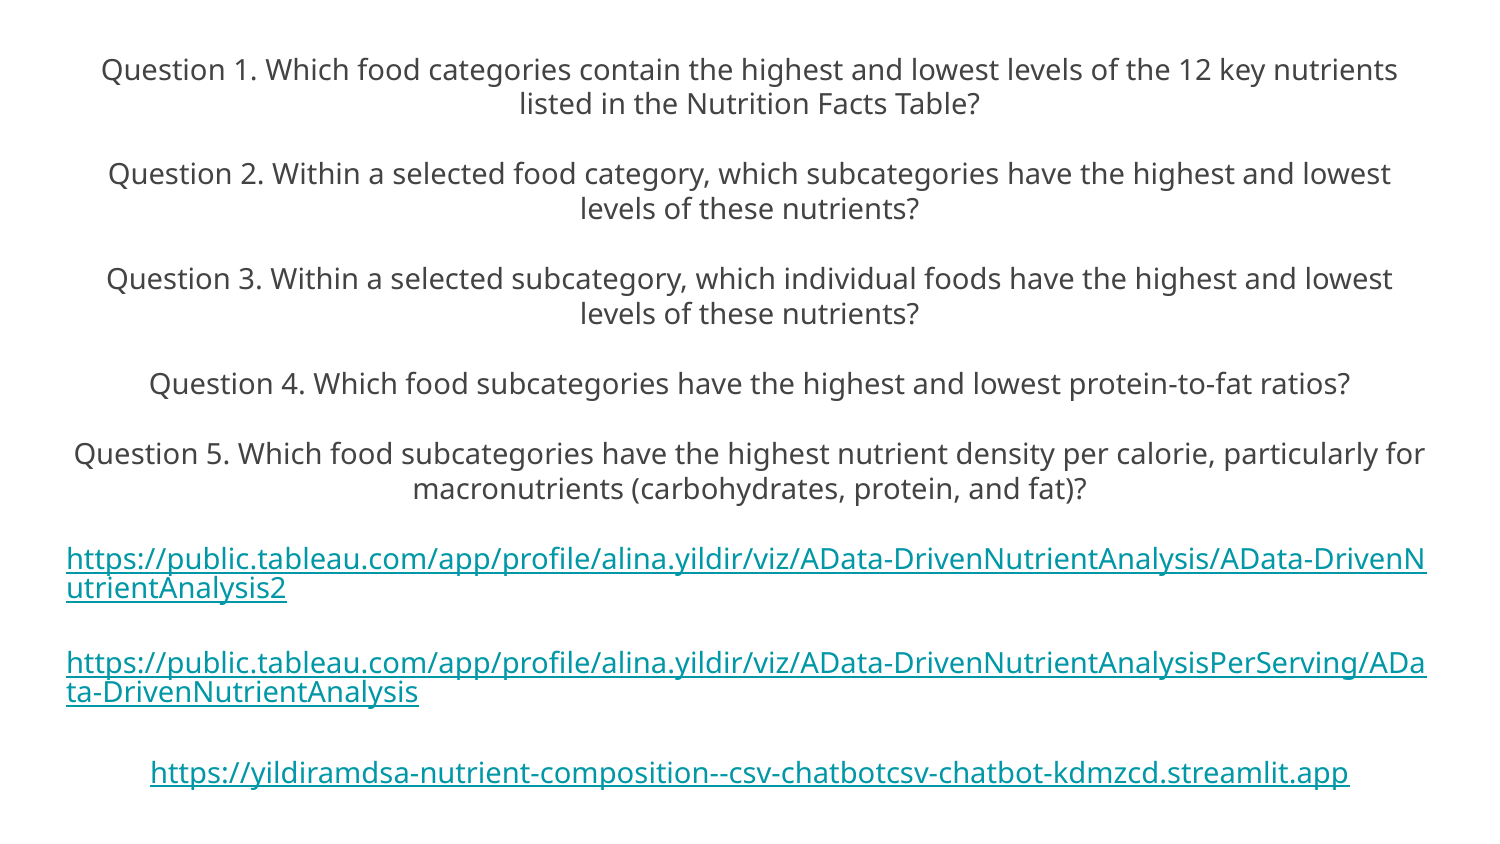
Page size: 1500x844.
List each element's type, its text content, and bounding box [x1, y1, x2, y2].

title Question 1. Which food categories contain the highest and lowest levels of the 12 key nutrients listed in the Nutrition Facts Table? Question 2. Within a selected food category, which subcategories have the highest and lowest levels of these nutrients? Question 3. Within a selected subcategory, which individual foods have the highest and lowest levels of these nutrients? Question 4. Which food subcategories have the highest and lowest protein-to-fat ratios? Question 5. Which food subcategories have the highest nutrient density per calorie, particularly for macronutrients (carbohydrates, protein, and fat)? https://public.tableau.com/app/profile/alina.yildir/viz/AData-DrivenNutrientAnalysis/AData-DrivenNutrientAnalysis2 https://public.tableau.com/app/profile/alina.yildir/viz/AData-DrivenNutrientAnalysisPerServing/AData-DrivenNutrientAnalysis https://yildiramdsa-nutrient-composition--csv-chatbotcsv-chatbot-kdmzcd.streamlit.app [51, 35, 1449, 808]
